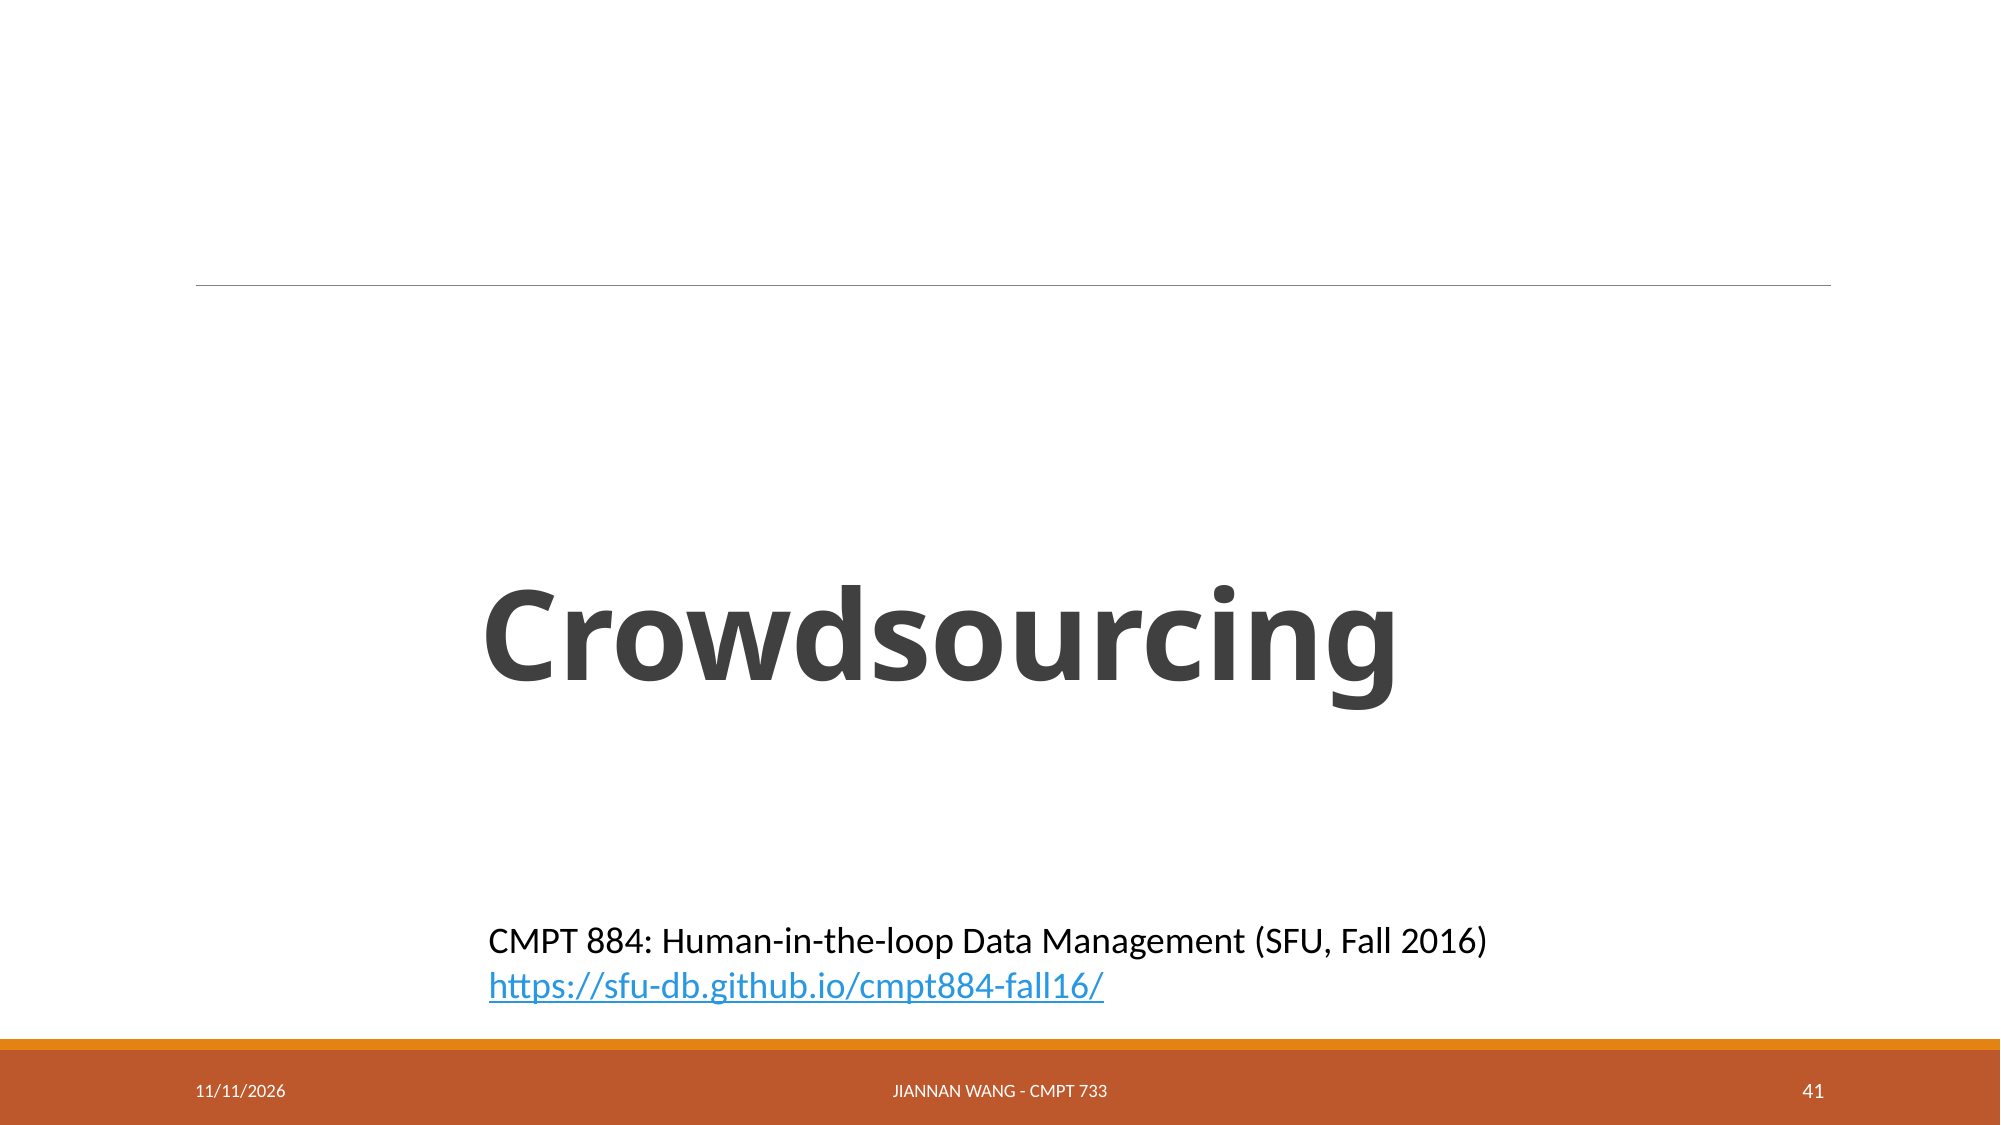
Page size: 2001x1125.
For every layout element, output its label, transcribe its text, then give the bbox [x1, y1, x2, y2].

footer Jiannan Wang - CMPT 733 [604, 1059, 1396, 1120]
slide_number 41 [1624, 1059, 1840, 1120]
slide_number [180, 1059, 586, 1120]
title Crowdsourcing [464, 475, 1625, 714]
text_box CMPT 884: Human-in-the-loop Data Management (SFU, Fall 2016) https://sfu-db.github.io/cmpt884-fall16/ [473, 908, 1504, 1058]
